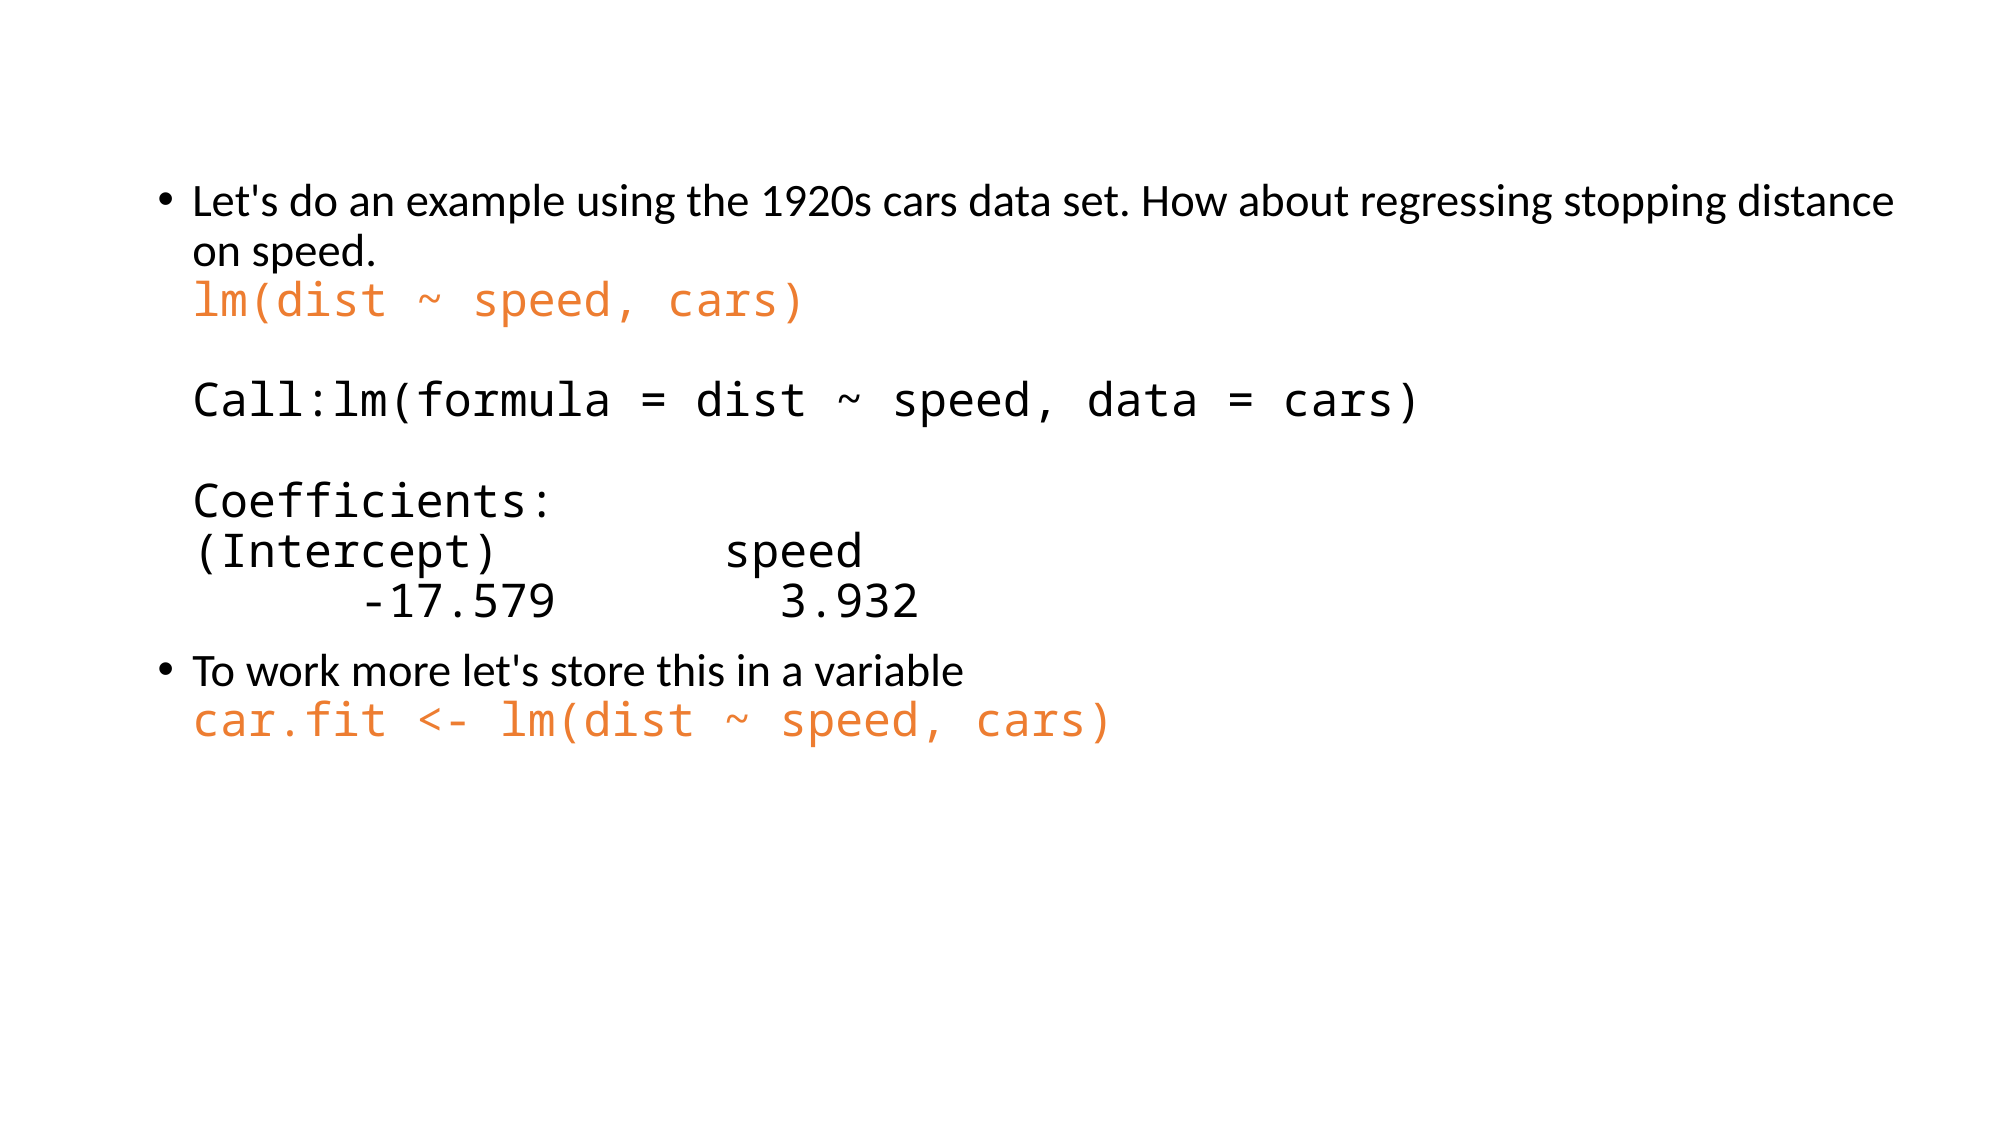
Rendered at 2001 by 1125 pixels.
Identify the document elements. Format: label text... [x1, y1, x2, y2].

list Let's do an example using the 1920s cars data set. How about regressing stopping distance on speed. lm(dist ~ speed, cars) Call:lm(formula = dist ~ speed, data = cars) Coefficients: (Intercept) speed -17.579 3.932 To work more let's store this in a variable car.fit <- lm(dist ~ speed, cars) [142, 168, 1913, 911]
title R: Analyzing data [137, 59, 1863, 278]
